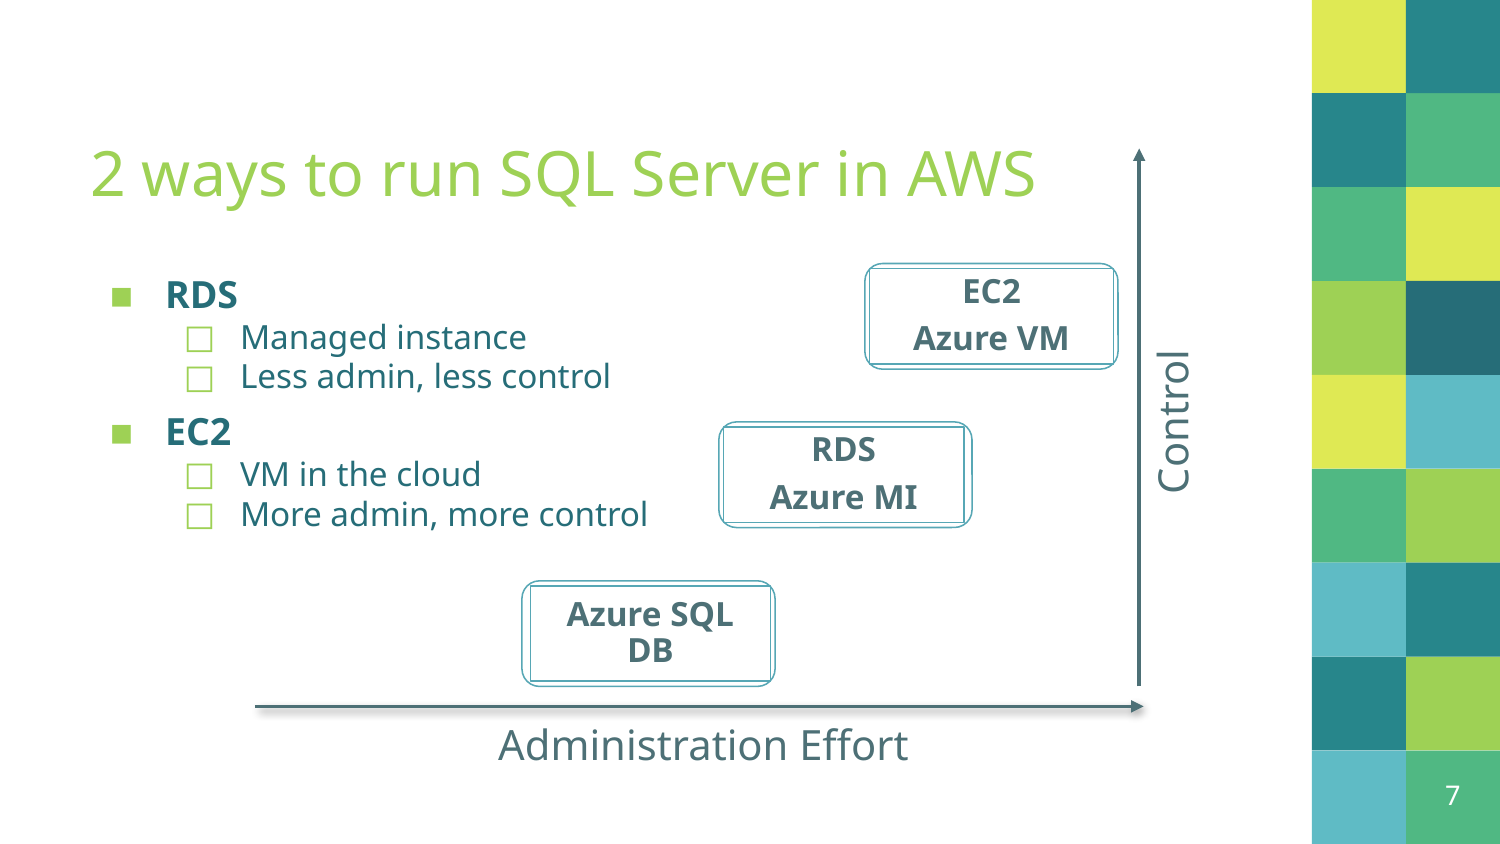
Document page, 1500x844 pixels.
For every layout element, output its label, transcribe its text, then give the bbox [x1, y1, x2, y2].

text_box Control [1143, 334, 1204, 510]
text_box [864, 263, 1119, 370]
list RDS Managed instance Less admin, less control EC2 VM in the cloud More admin, more control [75, 255, 1161, 750]
slide_number 7 [1405, 749, 1500, 844]
text_box Administration Effort [483, 715, 924, 777]
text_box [718, 421, 973, 528]
title 2 ways to run SQL Server in AWS [75, 83, 1127, 225]
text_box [521, 580, 776, 687]
